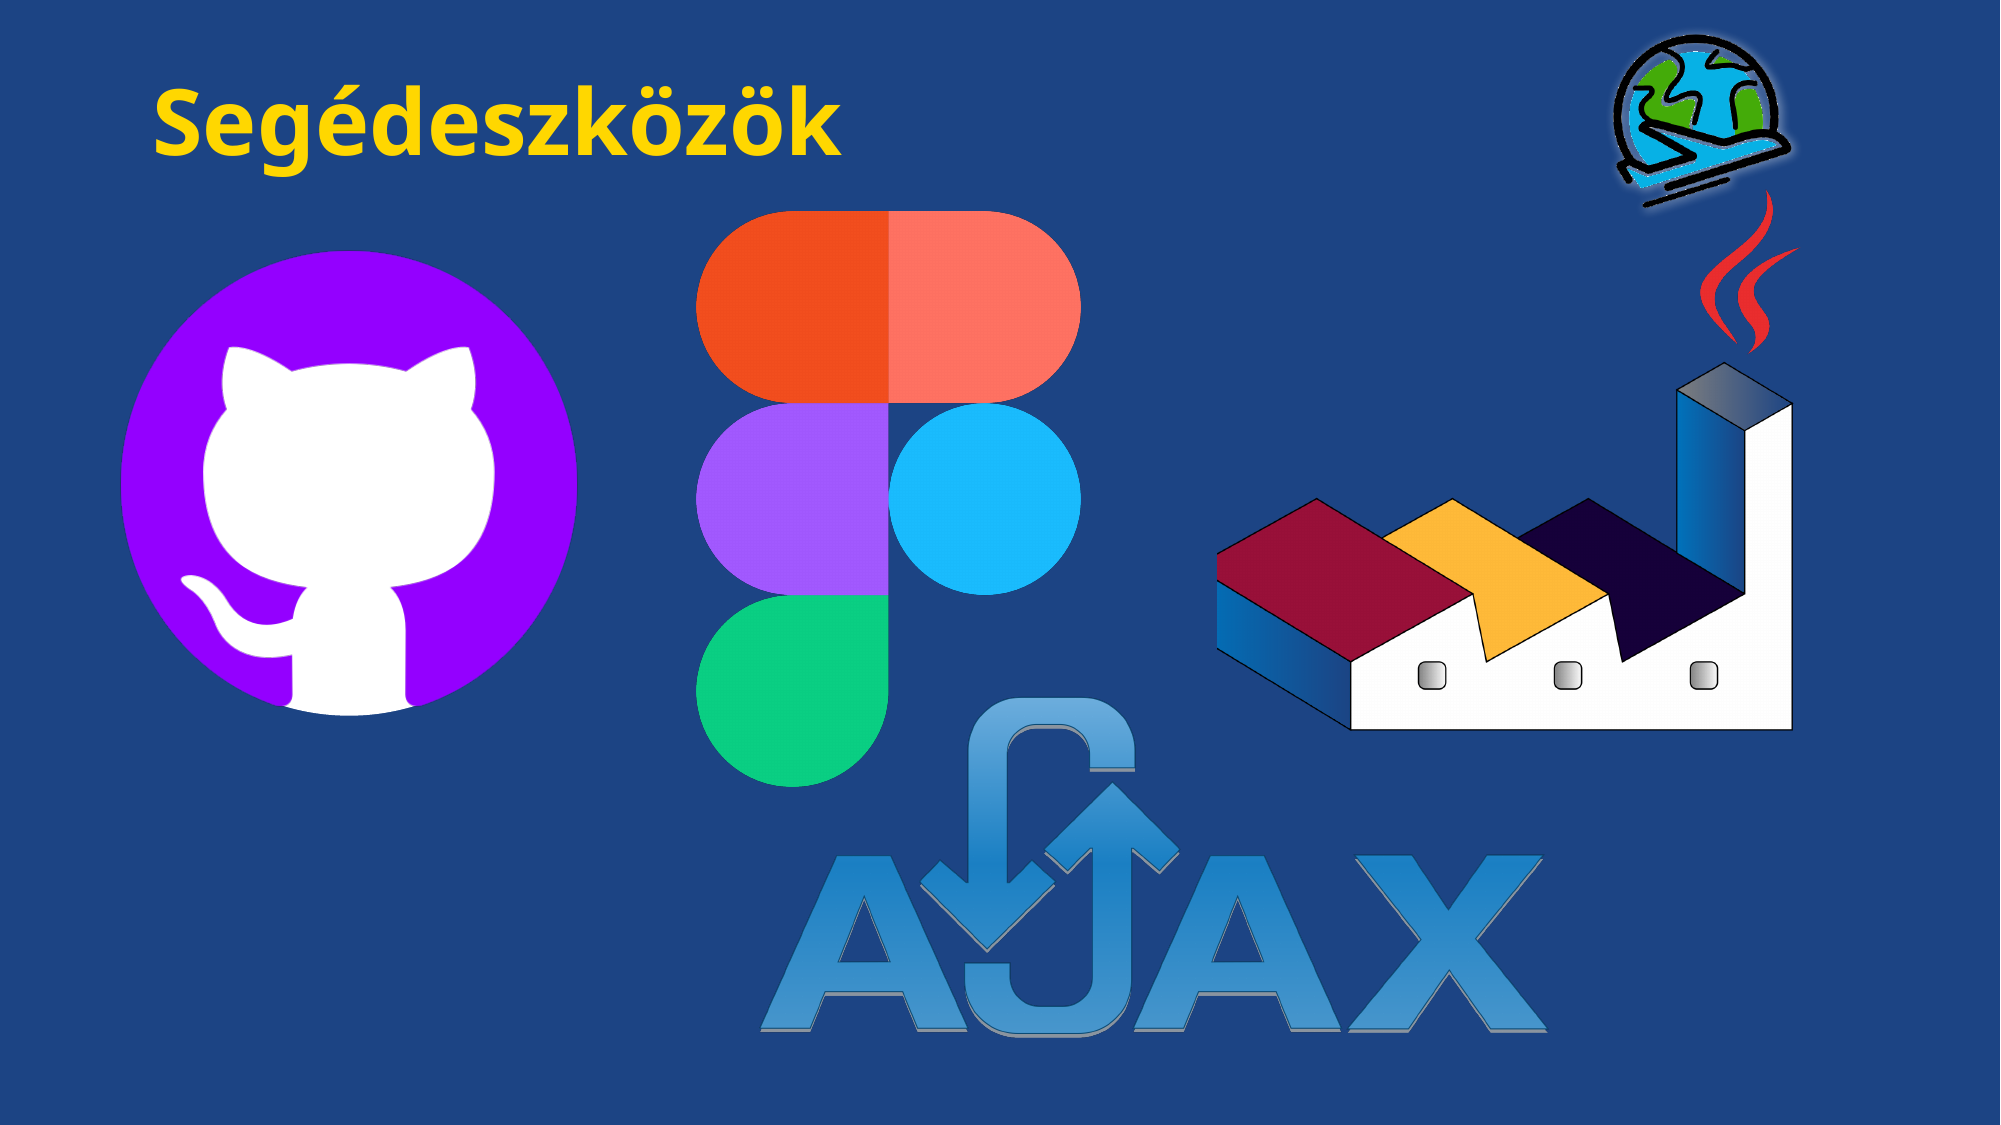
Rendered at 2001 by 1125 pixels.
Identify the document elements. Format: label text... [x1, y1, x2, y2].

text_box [88, 218, 610, 739]
picture [696, 29, 2000, 1066]
title Segédeszközök [137, 17, 1863, 235]
